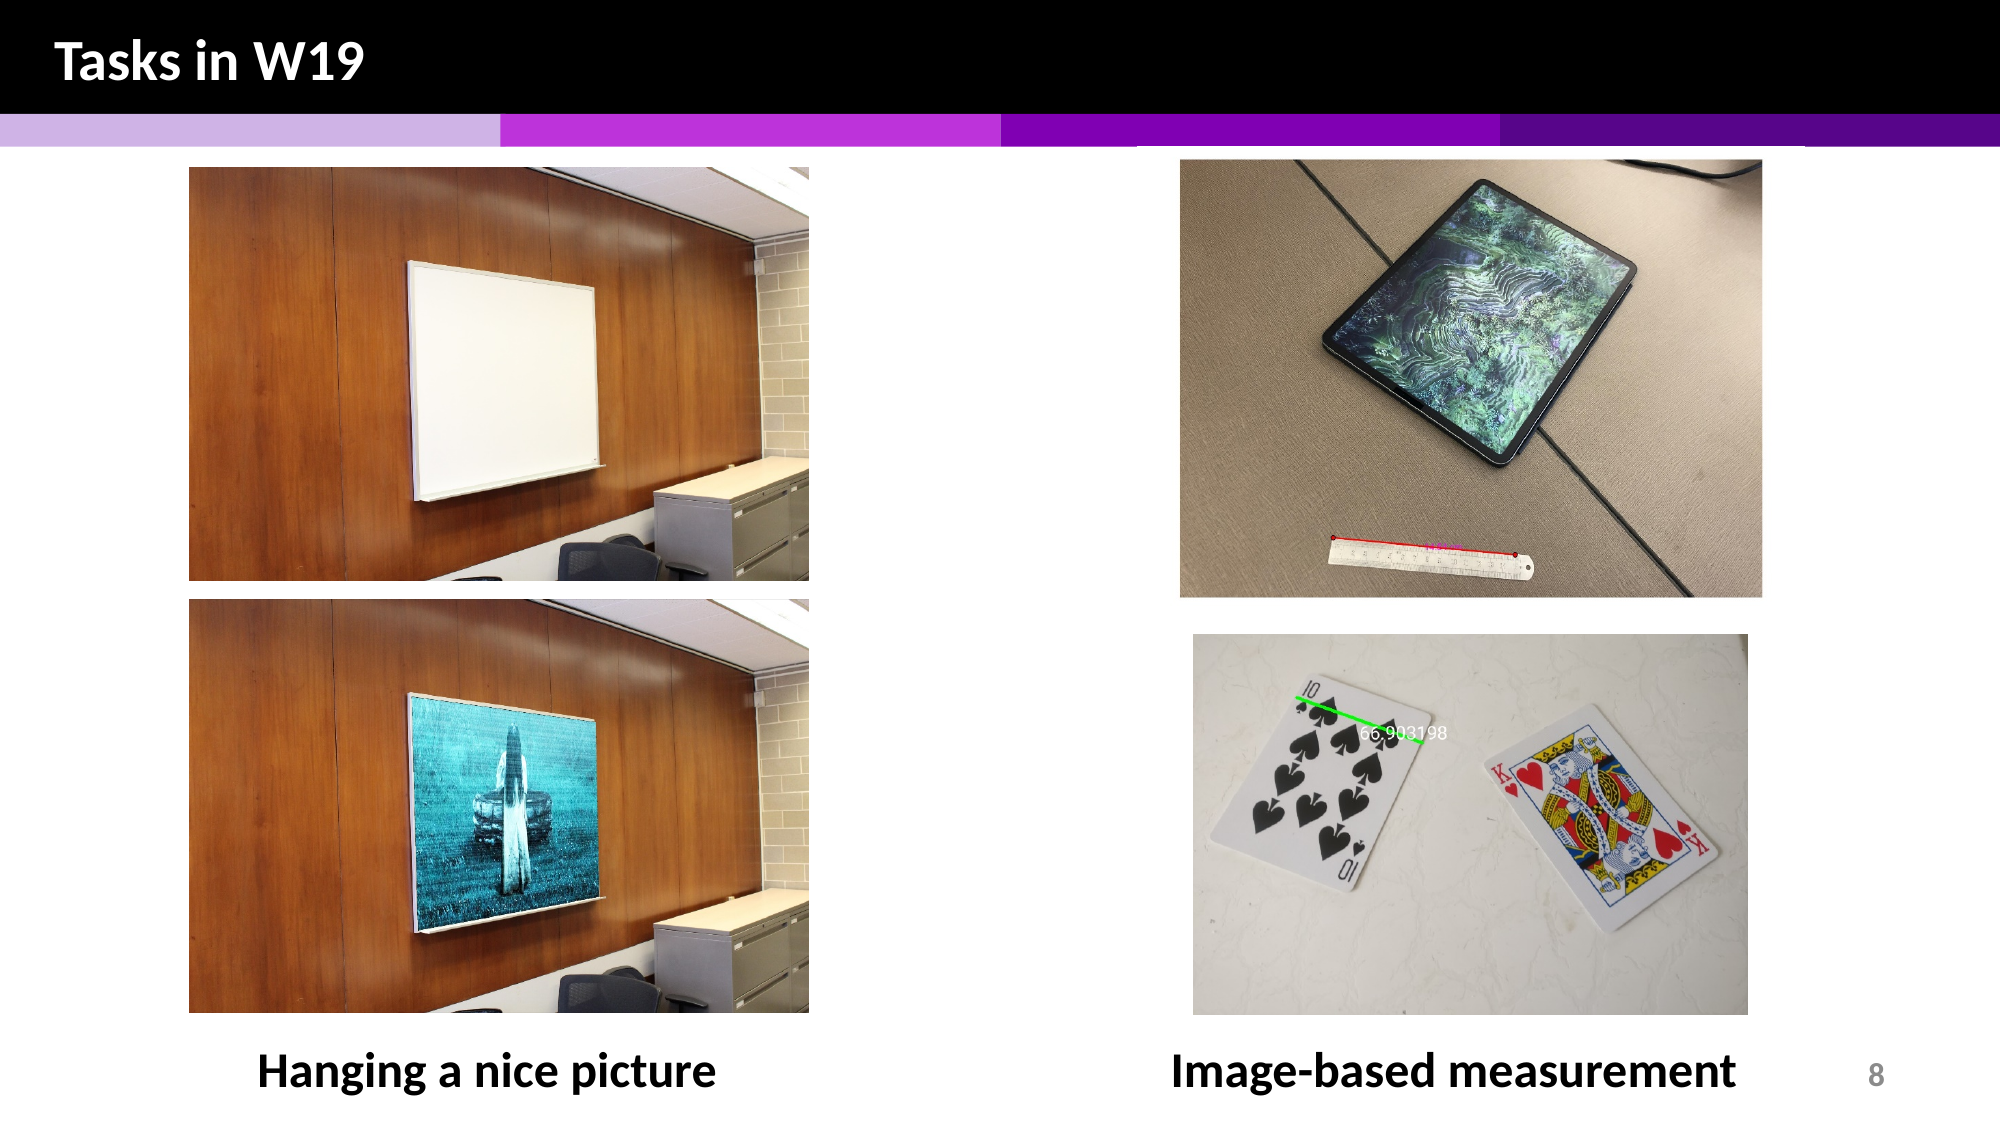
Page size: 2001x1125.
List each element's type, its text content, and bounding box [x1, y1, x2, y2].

picture [189, 598, 810, 1013]
text_box Image-based measurement [1155, 1030, 1786, 1106]
text_box Hanging a nice picture [242, 1030, 756, 1106]
picture [189, 167, 810, 582]
list Tasks in W19 [39, 1, 1964, 114]
picture [1137, 146, 1805, 1016]
